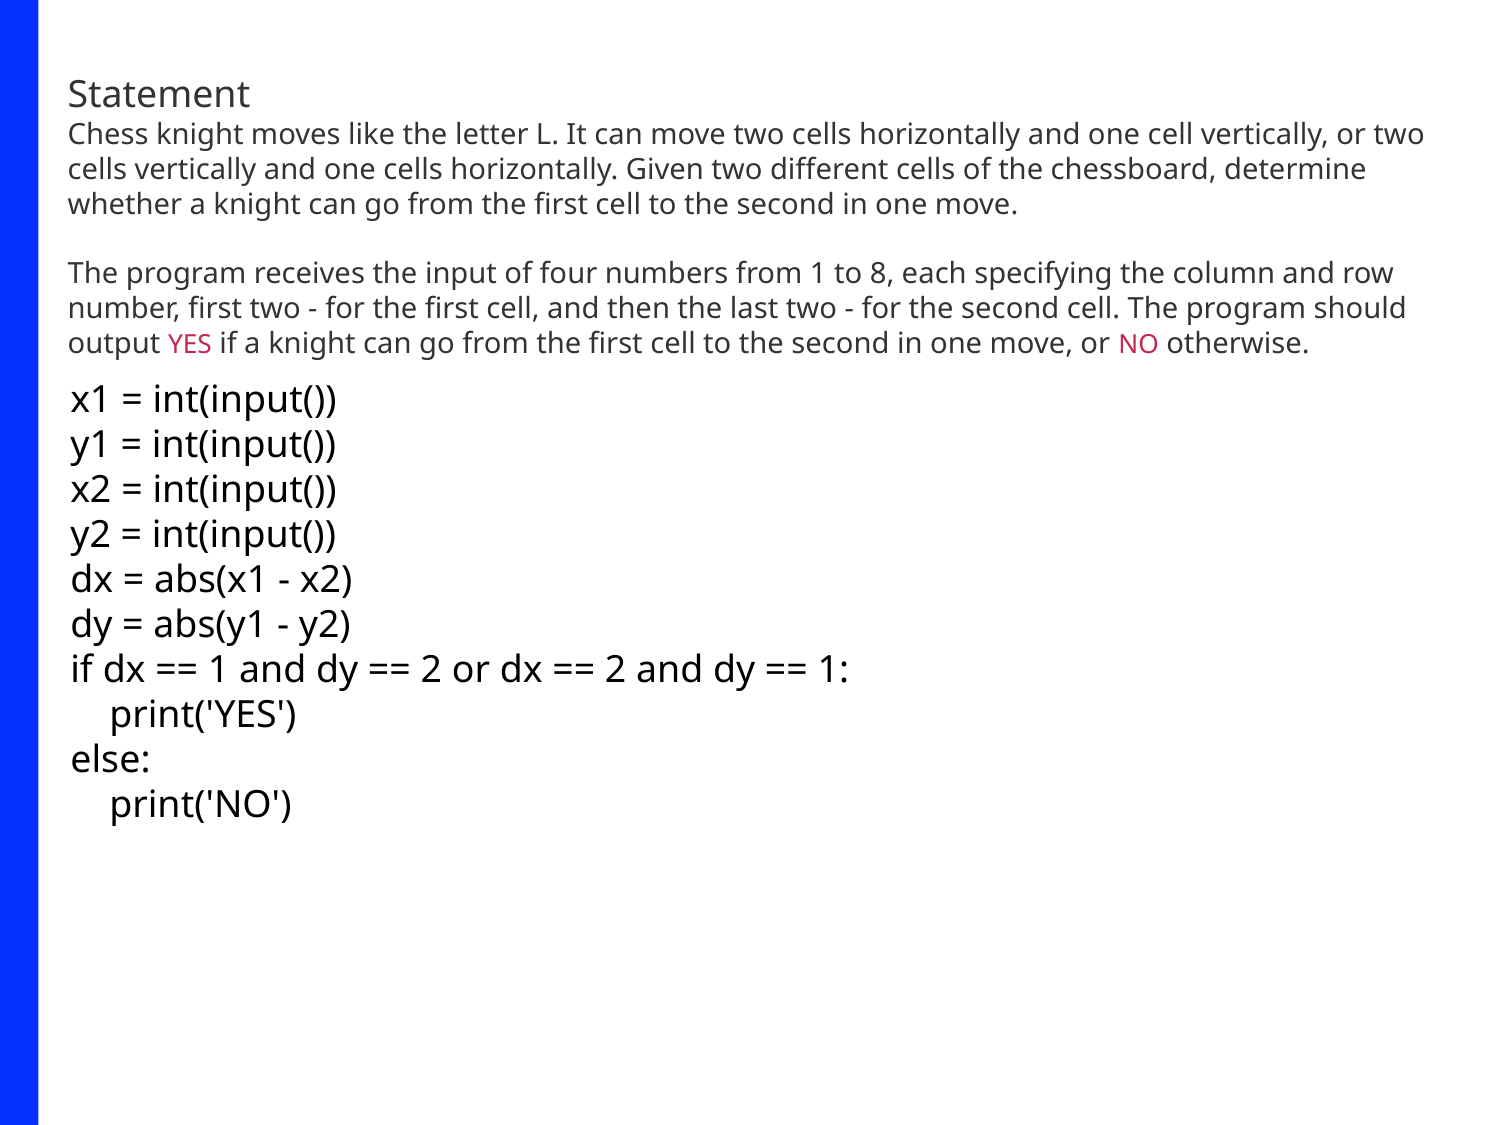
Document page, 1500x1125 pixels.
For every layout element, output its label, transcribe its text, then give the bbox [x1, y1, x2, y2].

text_box Statement Chess knight moves like the letter L. It can move two cells horizontally and one cell vertically, or two cells vertically and one cells horizontally. Given two different cells of the chessboard, determine whether a knight can go from the first cell to the second in one move. The program receives the input of four numbers from 1 to 8, each specifying the column and row number, first two - for the first cell, and then the last two - for the second cell. The program should output YES if a knight can go from the first cell to the second in one move, or NO otherwise. [60, 62, 1478, 368]
text_box x1 = int(input()) y1 = int(input()) x2 = int(input()) y2 = int(input()) dx = abs(x1 - x2) dy = abs(y1 - y2) if dx == 1 and dy == 2 or dx == 2 and dy == 1: print('YES') else: print('NO') [62, 367, 858, 833]
